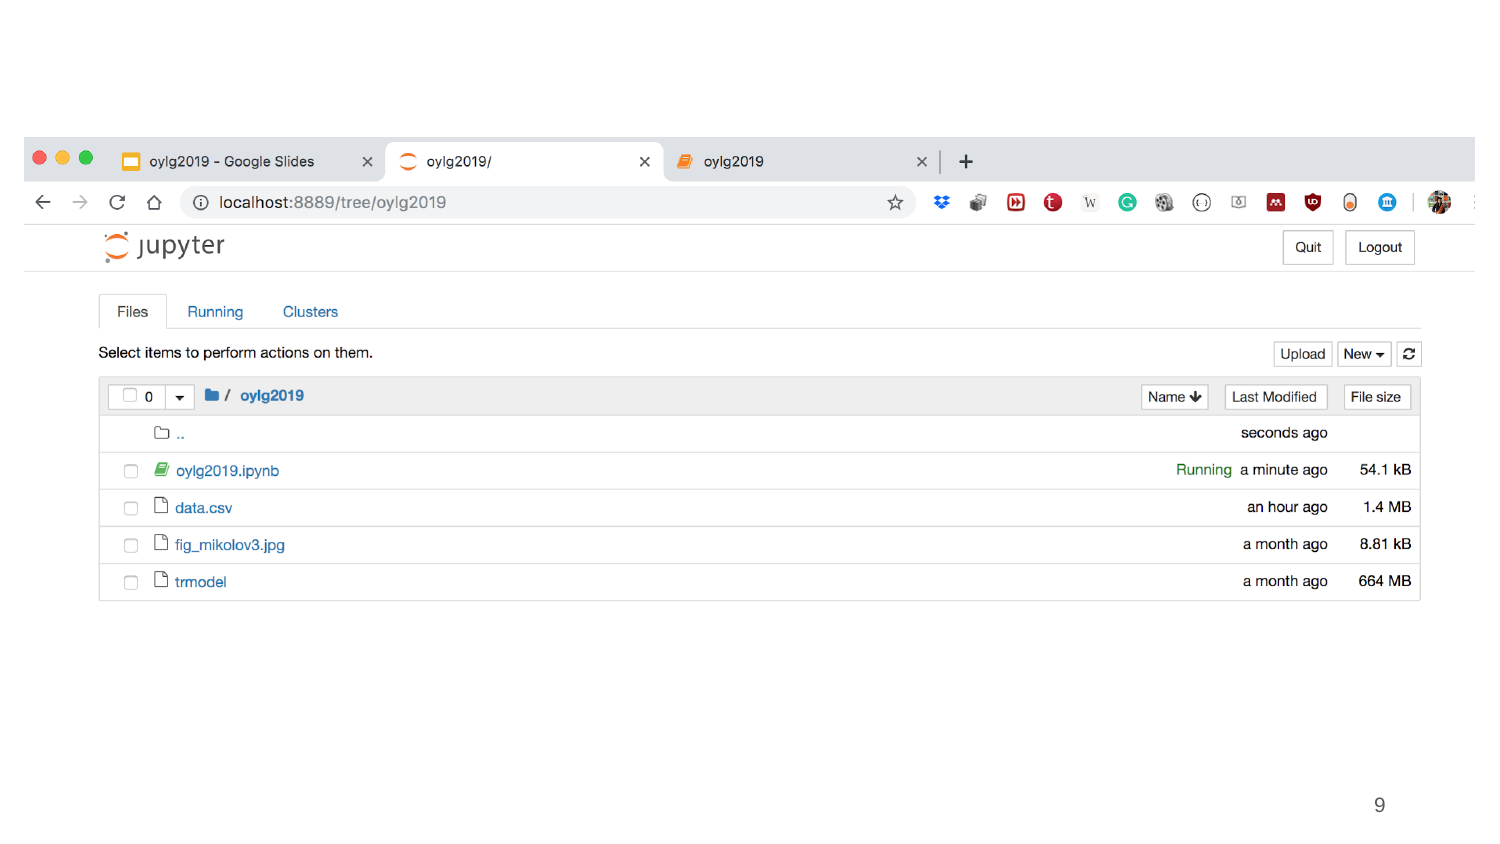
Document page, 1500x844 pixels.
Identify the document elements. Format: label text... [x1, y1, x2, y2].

picture [24, 137, 1476, 718]
slide_number ‹#› [1059, 782, 1397, 827]
